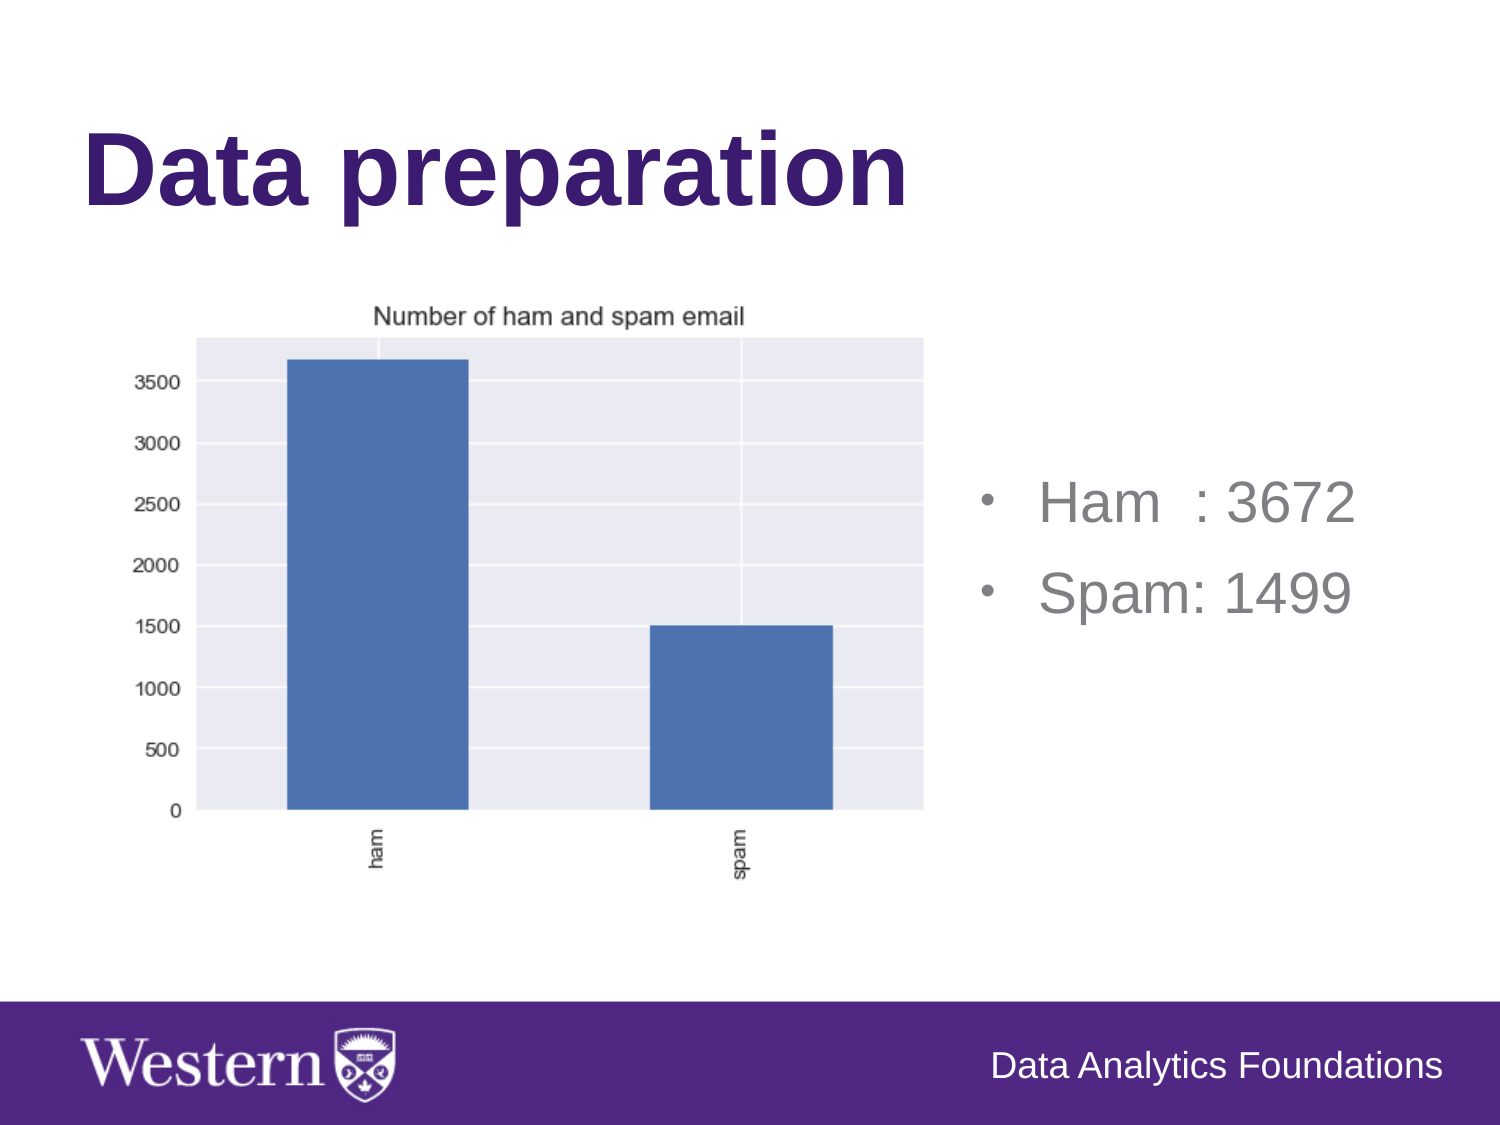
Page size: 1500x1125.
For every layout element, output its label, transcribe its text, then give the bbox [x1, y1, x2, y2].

picture [0, 0, 1500, 1125]
text_box Data Analytics Foundations [737, 1033, 1459, 1094]
text_box Data preparation [67, 94, 1247, 234]
text_box Ham : 3672 Spam: 1499 [965, 457, 1459, 633]
